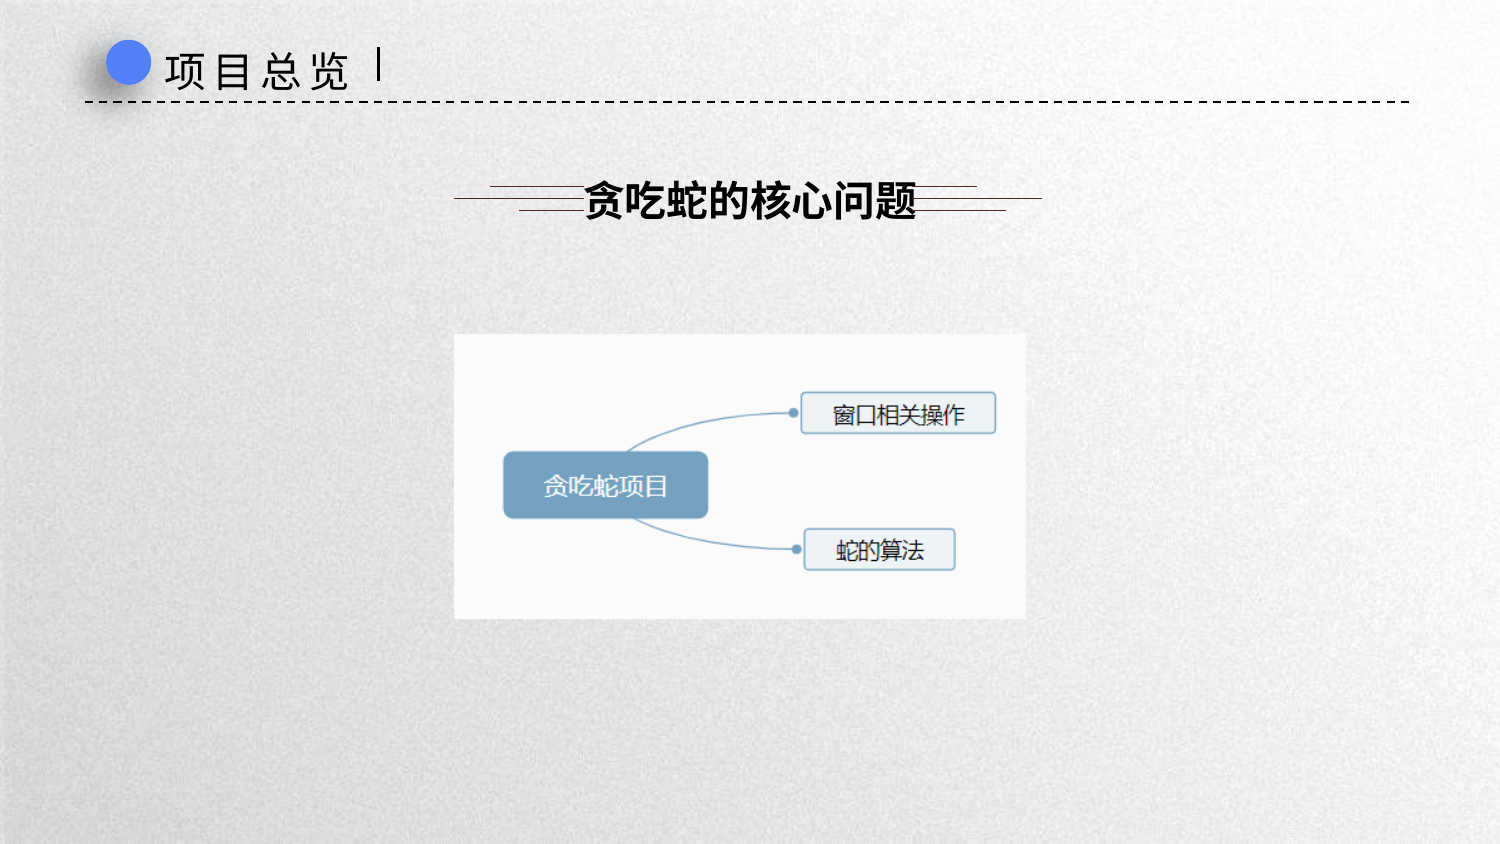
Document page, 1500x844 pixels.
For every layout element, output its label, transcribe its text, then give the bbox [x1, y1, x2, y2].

text_box 贪吃蛇的核心问题 [560, 174, 940, 185]
text_box [104, 37, 150, 87]
text_box 贪吃蛇的核心问题 [560, 218, 940, 225]
picture [0, 0, 1500, 844]
text_box 项目总览 [150, 38, 366, 101]
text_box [454, 186, 1042, 211]
